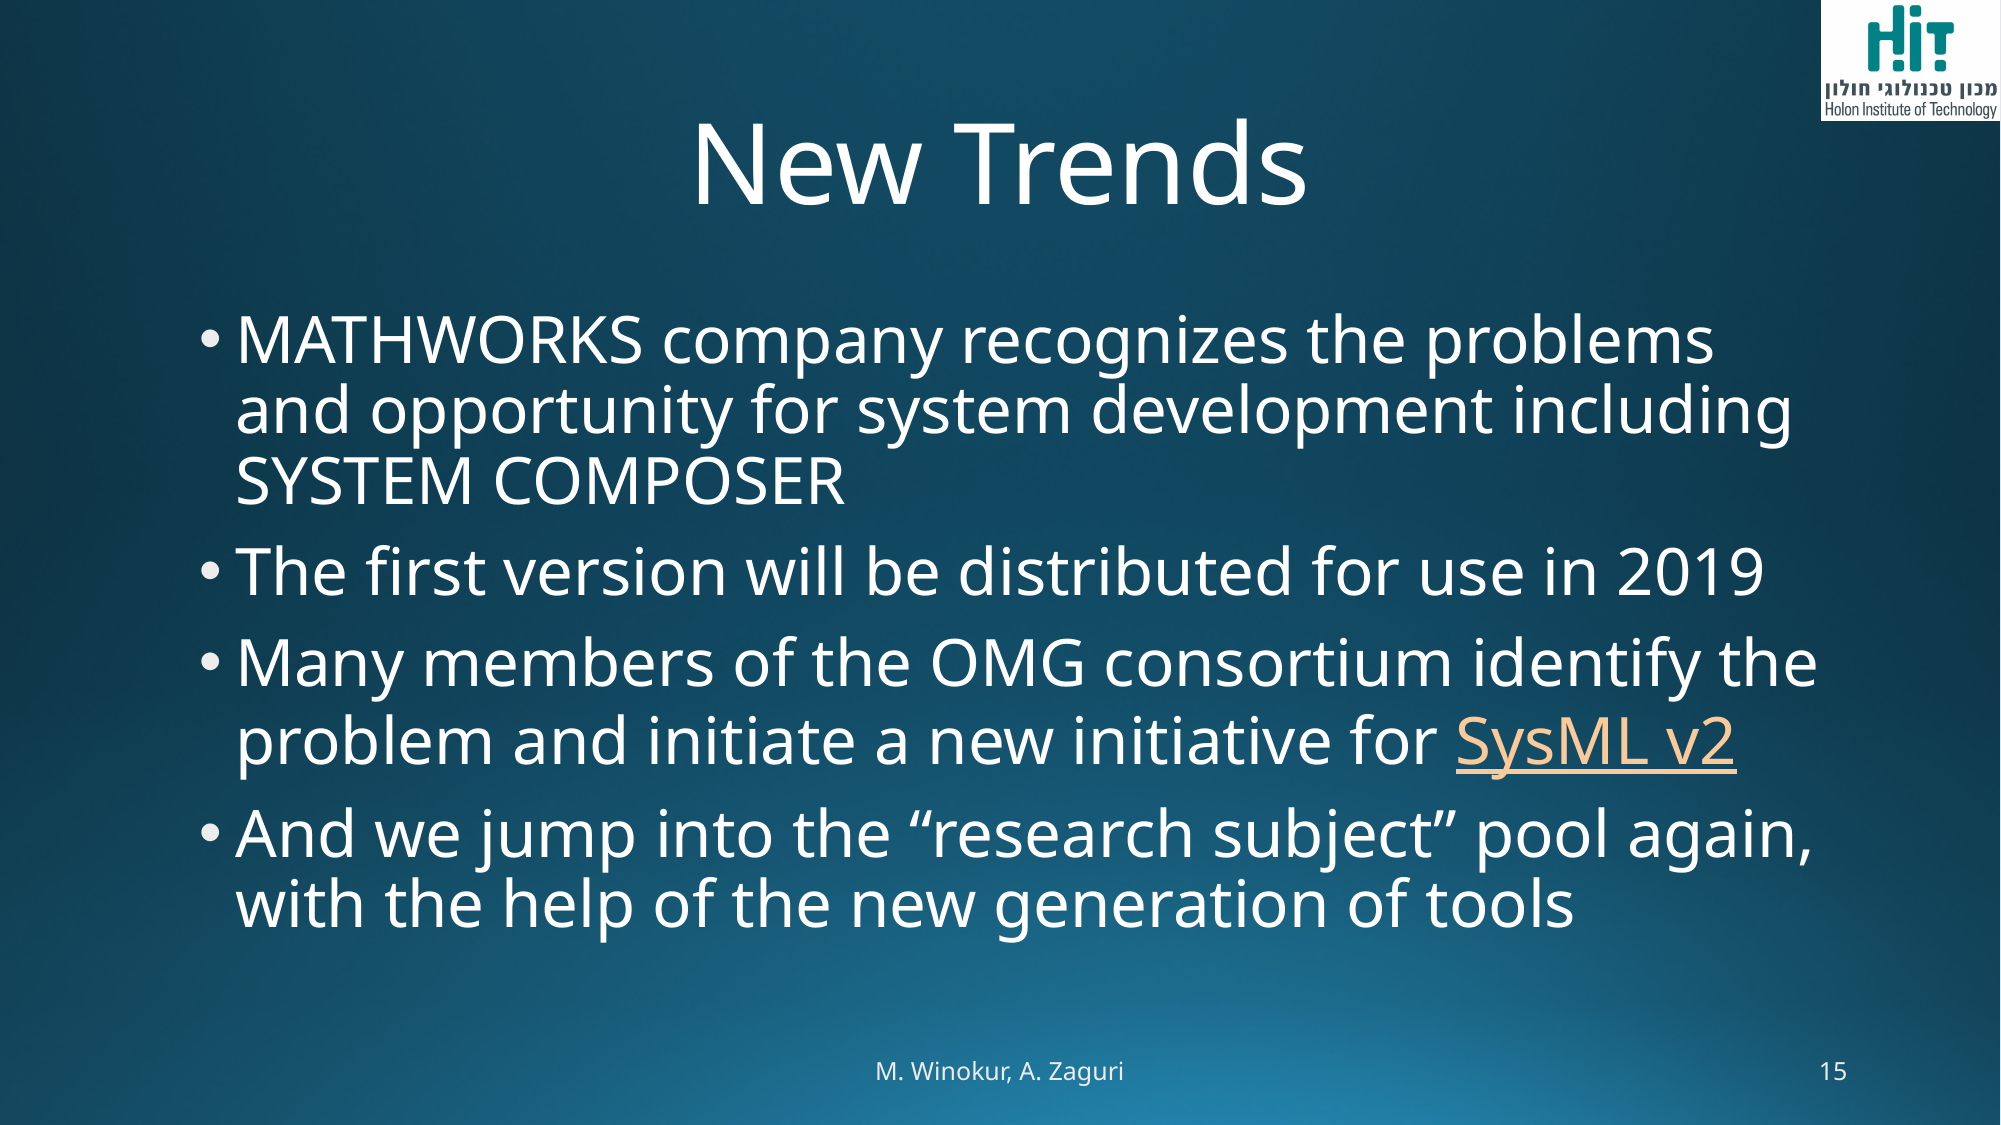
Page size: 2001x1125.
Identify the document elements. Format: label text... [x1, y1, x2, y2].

picture [0, 0, 2001, 1125]
title New Trends [137, 59, 1863, 278]
slide_number 15 [1412, 1042, 1863, 1103]
footer M. Winokur, A. Zaguri [662, 1042, 1338, 1103]
list MATHWORKS company recognizes the problems and opportunity for system development including SYSTEM COMPOSER The first version will be distributed for use in 2019 Many members of the OMG consortium identify the problem and initiate a new initiative for SysML v2 And we jump into the “research subject” pool again, with the help of the new generation of tools [183, 299, 1863, 1014]
